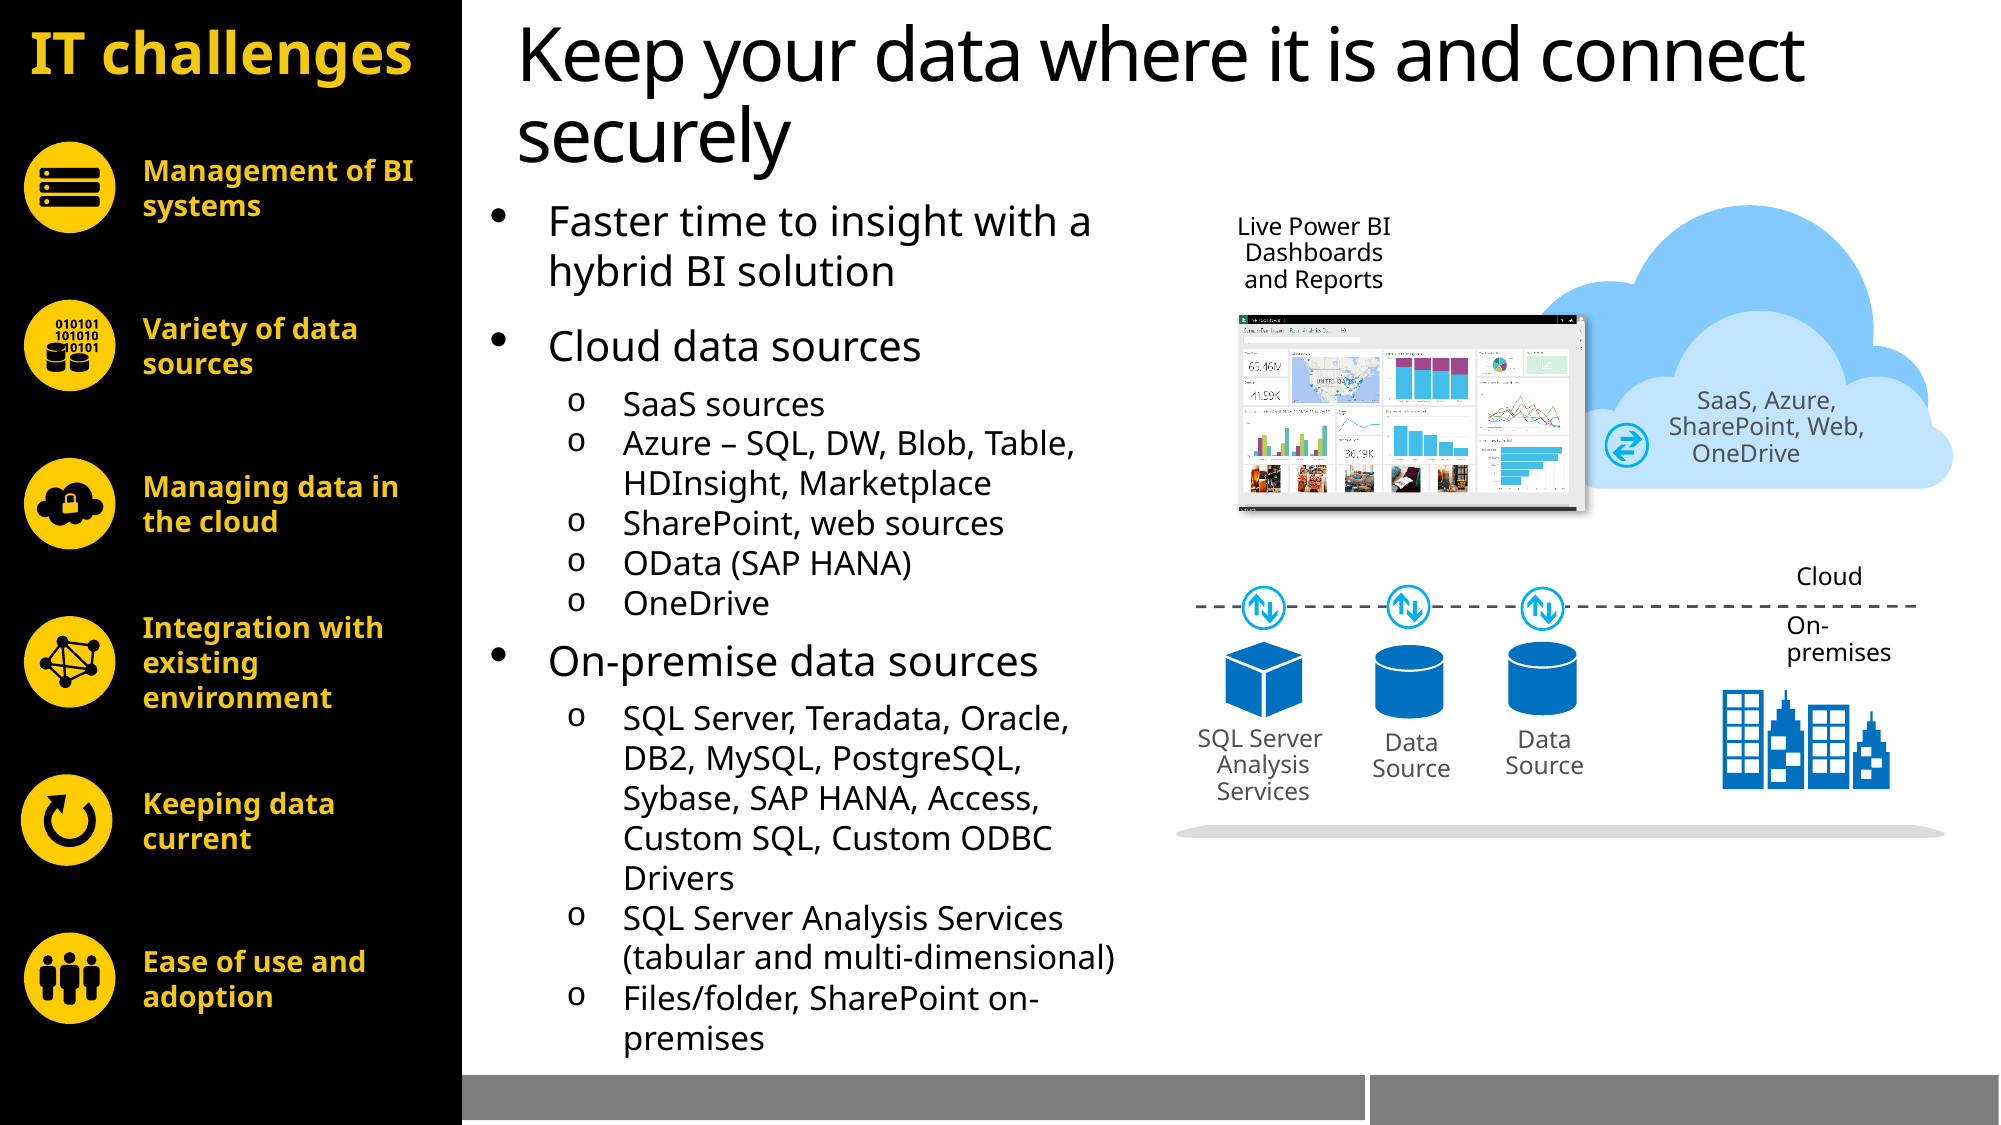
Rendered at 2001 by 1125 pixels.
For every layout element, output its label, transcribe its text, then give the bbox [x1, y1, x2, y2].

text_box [46, 319, 99, 373]
text_box [0, 0, 463, 1125]
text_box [24, 300, 458, 391]
text_box Keep your data where it is and connect securely [489, 1, 1981, 111]
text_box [24, 616, 458, 708]
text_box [24, 458, 458, 549]
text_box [24, 142, 458, 233]
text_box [24, 932, 458, 1024]
text_box IT challenges [0, 0, 462, 111]
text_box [21, 774, 458, 866]
text_box [1369, 1074, 1999, 1125]
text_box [31, 465, 108, 542]
text_box Faster time to insight with a hybrid BI solution Cloud data sources SaaS sources Azure – SQL, DW, Blob, Table, HDInsight, Marketplace SharePoint, web sources OData (SAP HANA) OneDrive On-premise data sources SQL Server, Teradata, Oracle, DB2, MySQL, PostgreSQL, Sybase, SAP HANA, Access, Custom SQL, Custom ODBC Drivers SQL Server Analysis Services (tabular and multi-dimensional) Files/folder, SharePoint on-premises [476, 187, 1164, 1064]
text_box [461, 1074, 1366, 1121]
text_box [1036, 204, 1968, 838]
